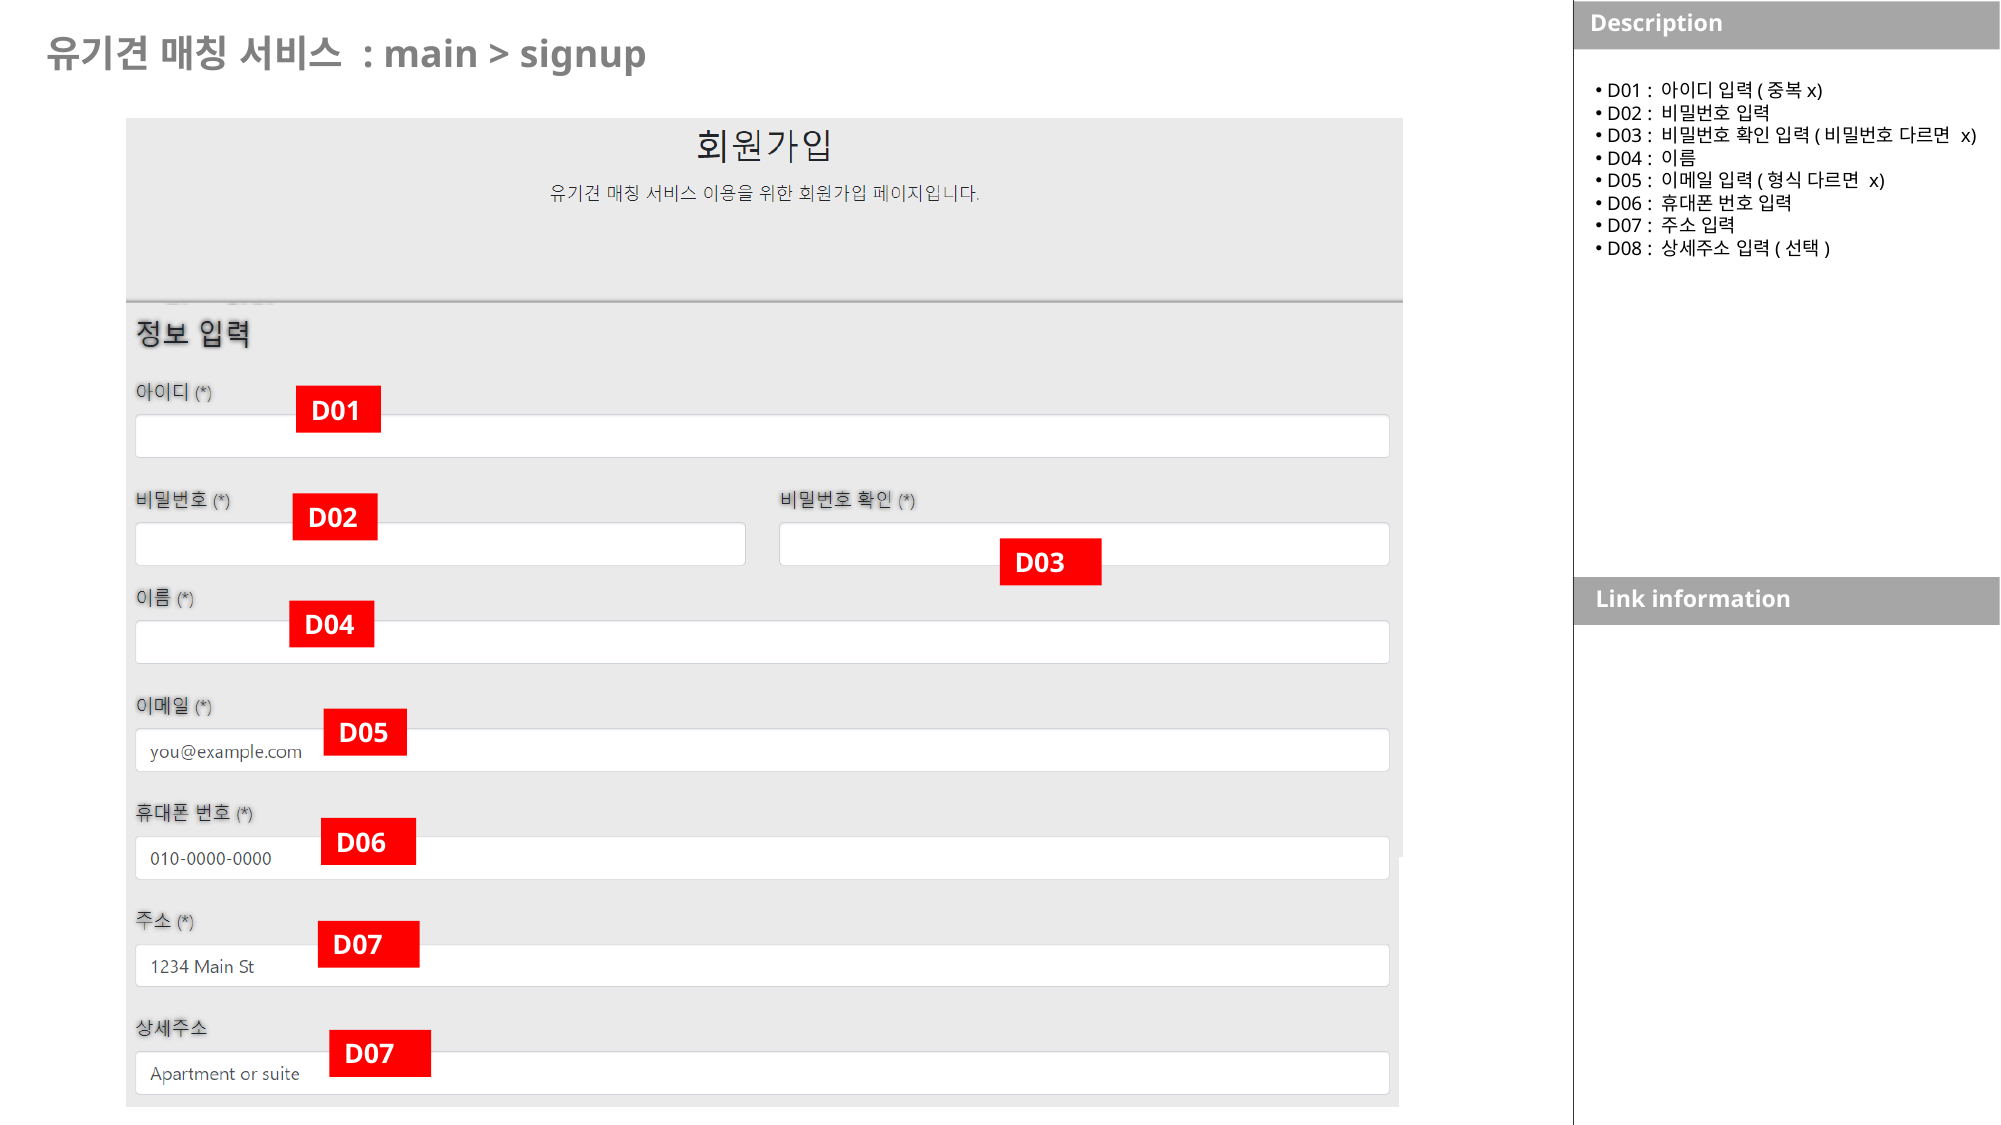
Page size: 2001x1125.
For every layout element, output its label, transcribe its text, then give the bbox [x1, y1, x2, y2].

text_box D01 : 아이디 입력(중복x) D02 : 비밀번호 입력 D03 : 비밀번호 확인 입력(비밀번호 다르면 x) D04 : 이름 D05 : 이메일 입력(형식 다르면 x) D06 : 휴대폰 번호 입력 D07 : 주소 입력 D08 : 상세주소 입력(선택) [1580, 71, 2000, 267]
text_box [1574, 1, 2000, 50]
text_box Link information [1580, 577, 1812, 620]
text_box 유기견 매칭 서비스 : main > signup [31, 22, 1535, 83]
text_box Description [1575, 1, 1806, 44]
text_box [1574, 577, 2000, 625]
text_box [126, 119, 1403, 1107]
